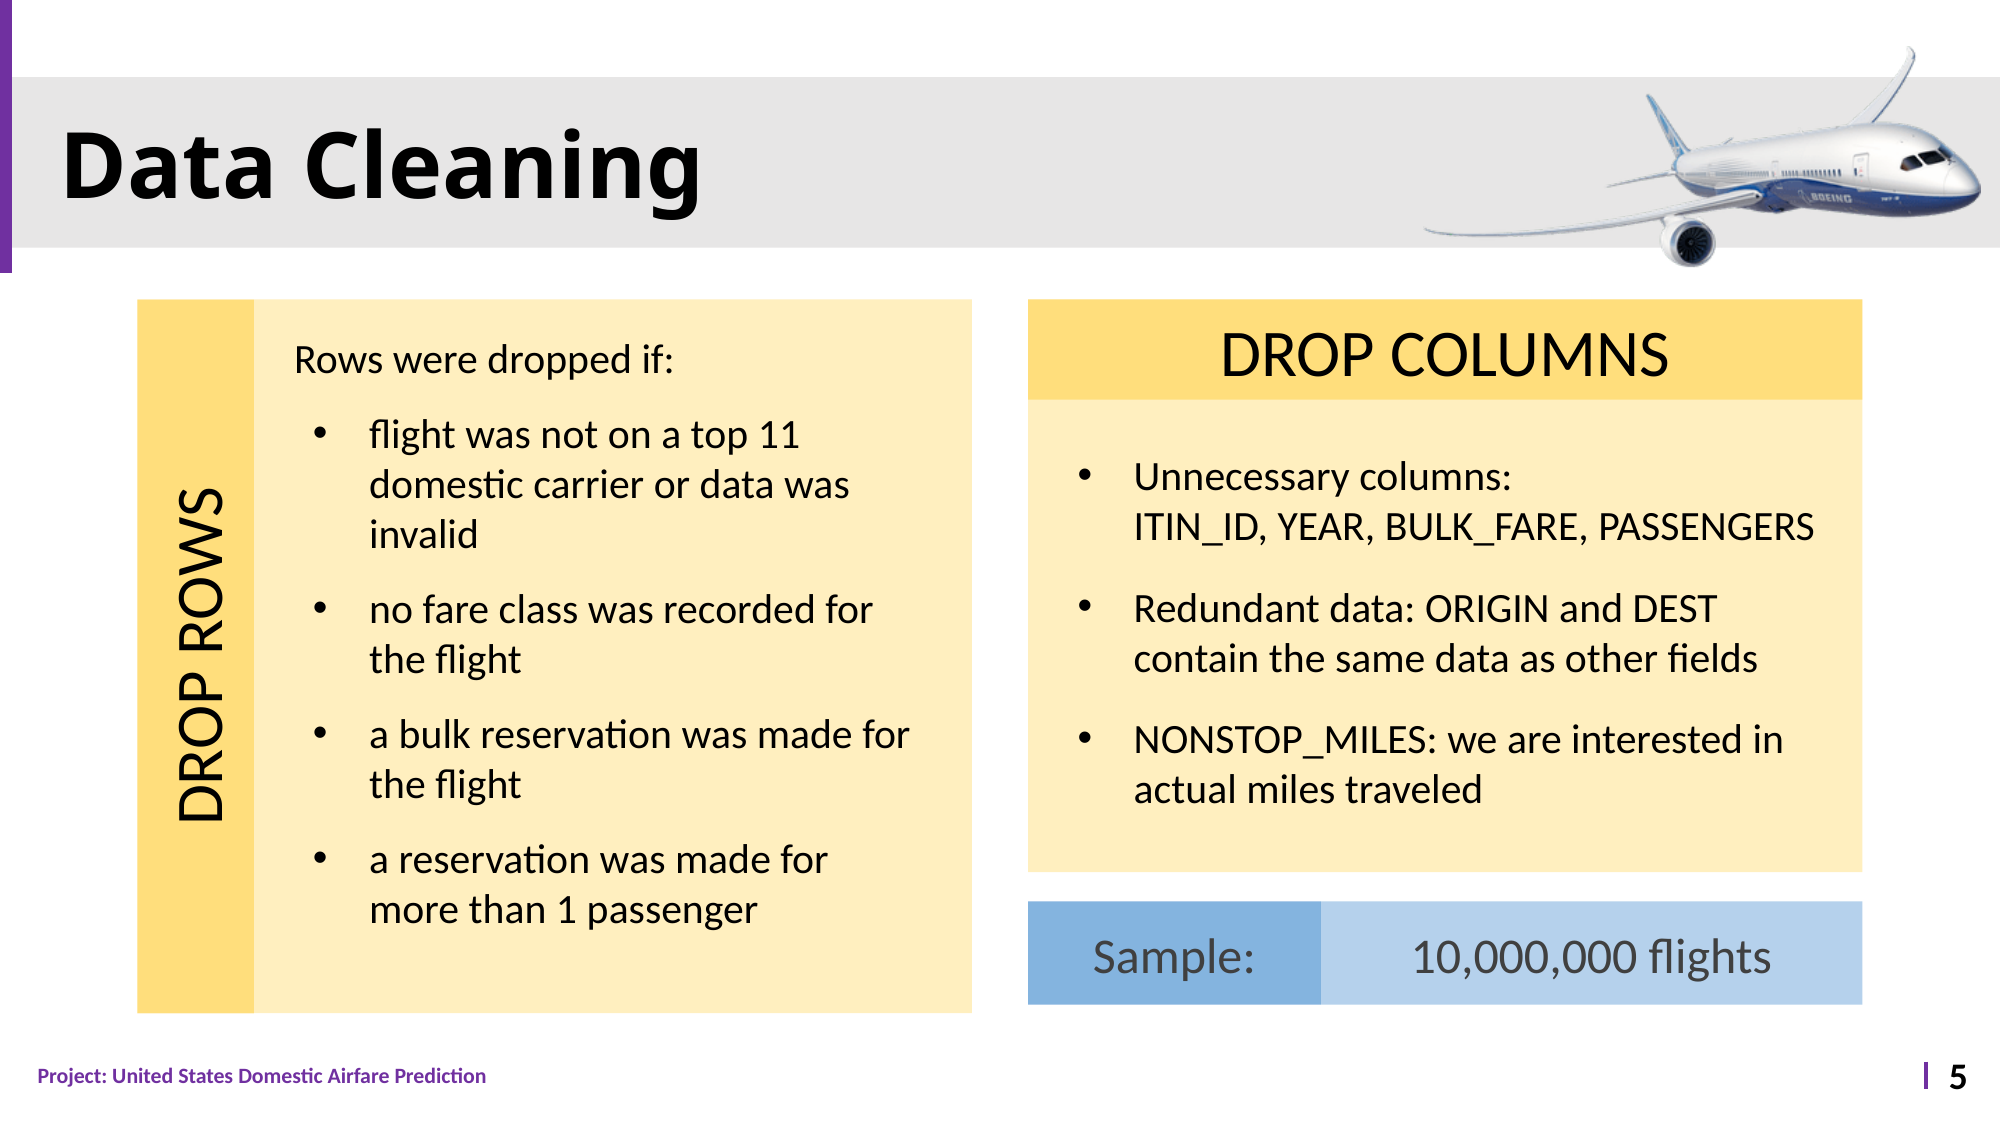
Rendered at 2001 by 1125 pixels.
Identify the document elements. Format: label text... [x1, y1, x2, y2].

text_box Unnecessary columns: ITIN_ID, YEAR, BULK_FARE, PASSENGERS Redundant data: ORIGIN and DEST contain the same data as other fields NONSTOP_MILES: we are interested in actual miles traveled [1044, 441, 1837, 819]
title Data Cleaning [44, 59, 1770, 278]
picture [1423, 0, 1981, 436]
text_box DROP ROWS [136, 298, 255, 1014]
text_box [1027, 401, 1863, 873]
text_box DROP COLUMNS [1027, 298, 1863, 401]
text_box [255, 298, 973, 1014]
text_box Sample: [1027, 900, 1322, 1006]
text_box Rows were dropped if: flight was not on a top 11 domestic carrier or data was invalid no fare class was recorded for the flight a bulk reservation was made for the flight a reservation was made for more than 1 passenger [270, 324, 939, 940]
text_box 10,000,000 flights [1322, 900, 1863, 1006]
